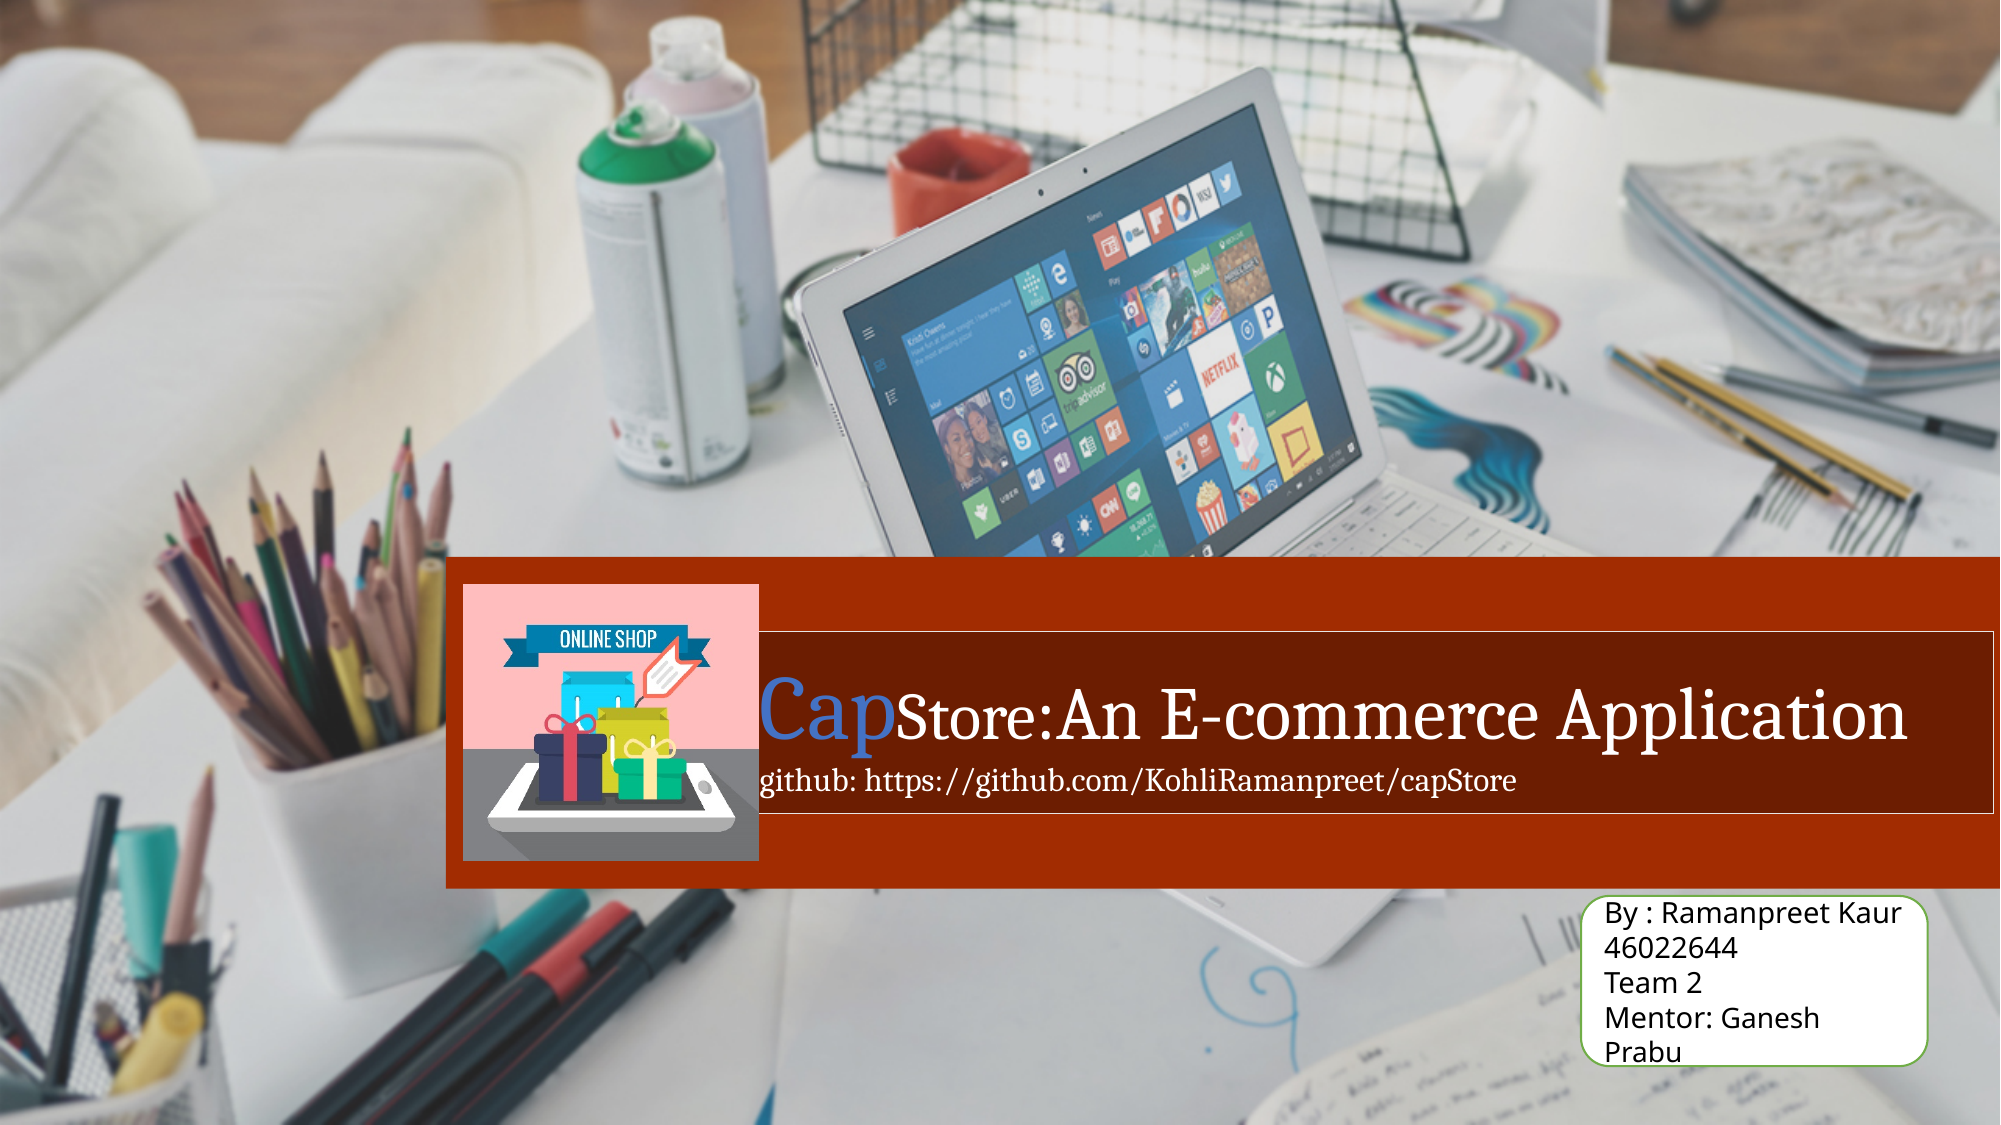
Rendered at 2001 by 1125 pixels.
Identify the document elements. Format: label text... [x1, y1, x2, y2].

text_box By : Ramanpreet Kaur 46022644 Team 2 Mentor: Ganesh Prabu [1579, 894, 1929, 1068]
picture [0, 0, 2000, 1125]
title CapStore:An E-commerce Application github: https://github.com/KohliRamanpreet/capStore [759, 631, 1994, 814]
picture [463, 584, 759, 861]
